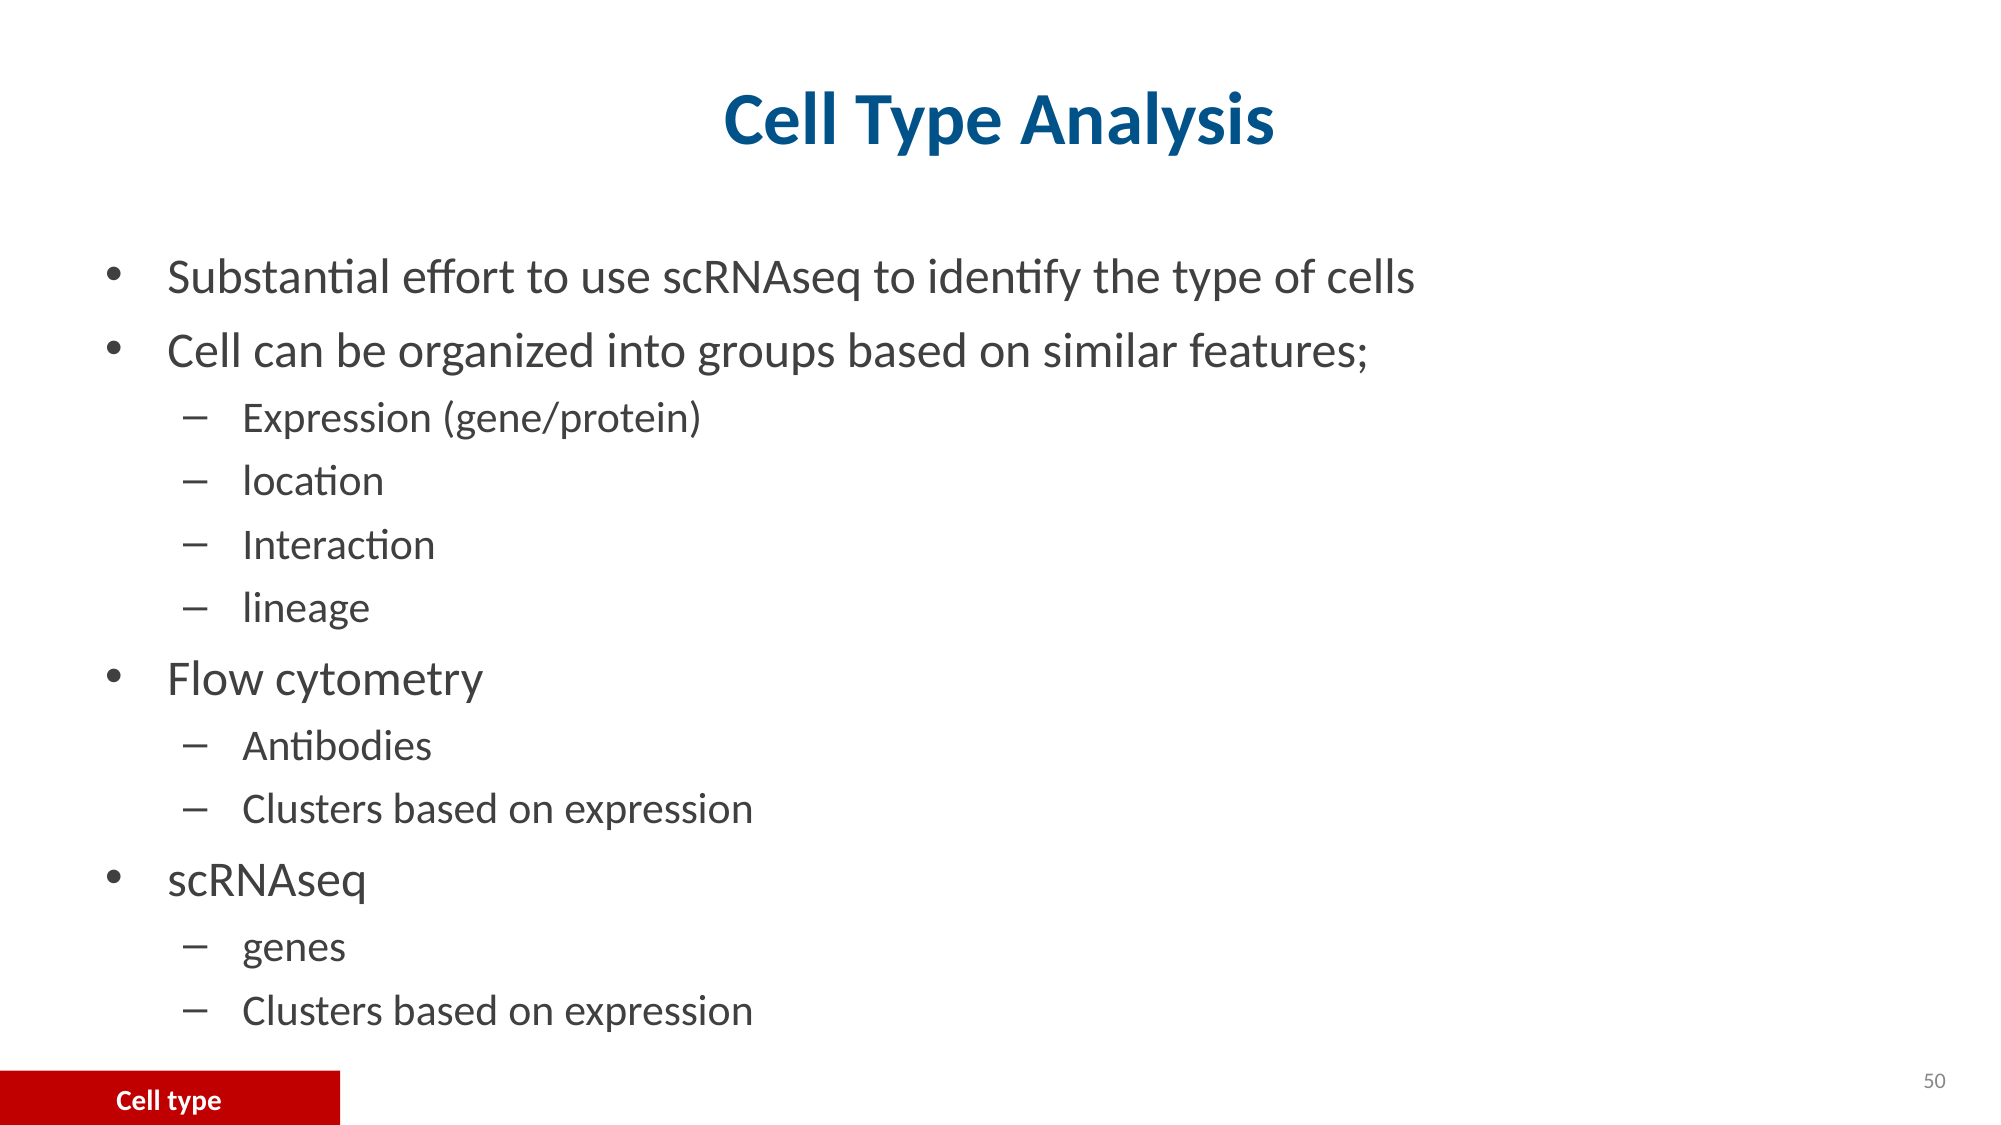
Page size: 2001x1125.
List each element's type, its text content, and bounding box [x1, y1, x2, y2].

text_box Cell type [0, 1070, 341, 1125]
list Substantial effort to use scRNAseq to identify the type of cells Cell can be organized into groups based on similar features; Expression (gene/protein) location Interaction lineage Flow cytometry Antibodies Clusters based on expression scRNAseq genes Clusters based on expression [81, 237, 1914, 1058]
title Cell Type Analysis [0, 20, 2000, 209]
